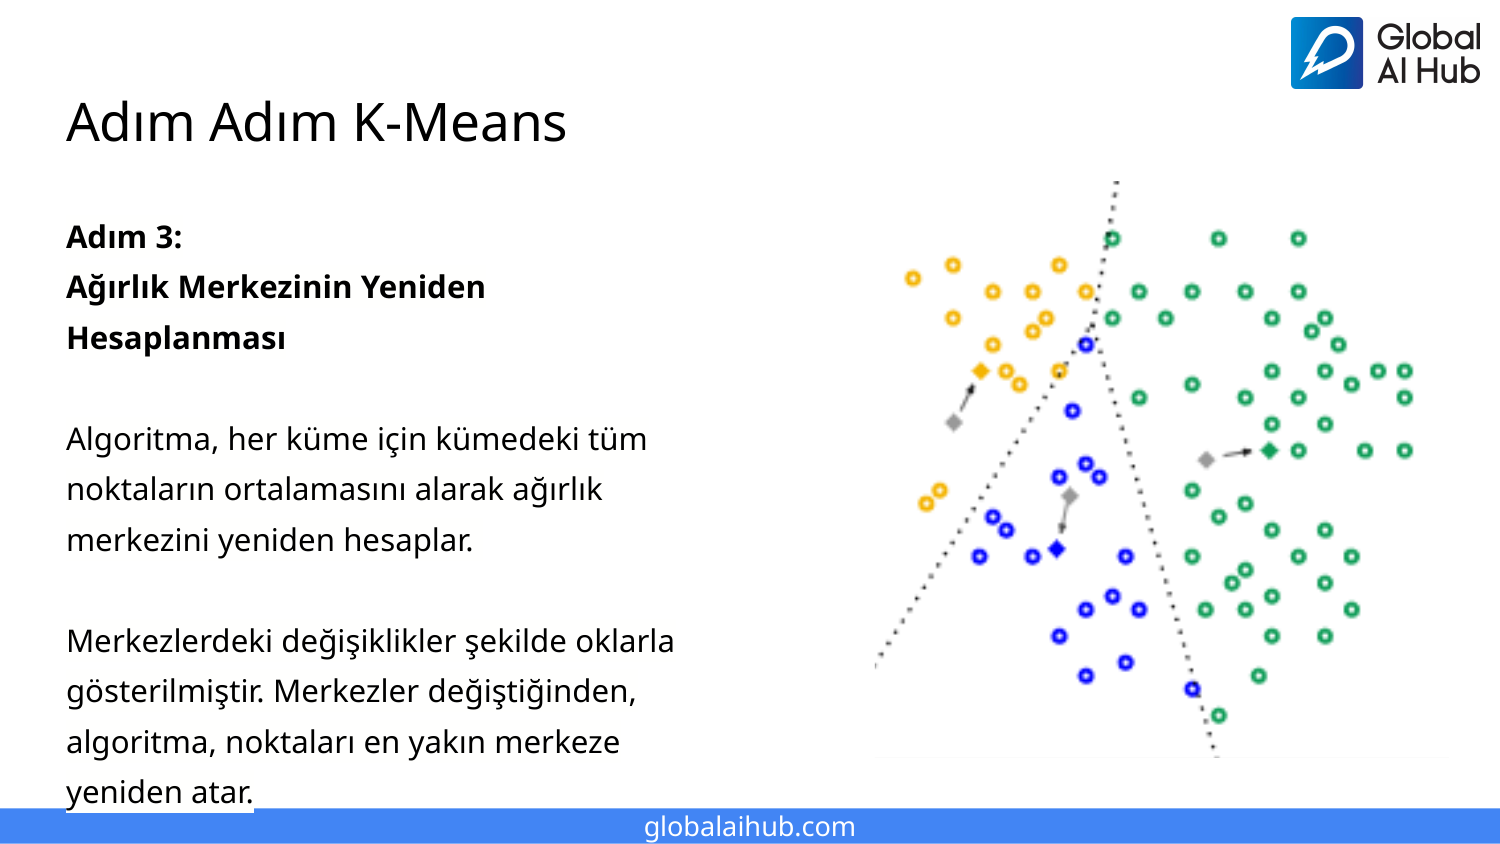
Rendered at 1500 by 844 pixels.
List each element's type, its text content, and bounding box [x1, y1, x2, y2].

picture [874, 181, 1450, 758]
list Adım 3: Ağırlık Merkezinin Yeniden Hesaplanması Algoritma, her küme için kümedeki tüm noktaların ortalamasını alarak ağırlık merkezini yeniden hesaplar. Merkezlerdeki değişiklikler şekilde oklarla gösterilmiştir. Merkezler değiştiğinden, algoritma, noktaları en yakın merkeze yeniden atar. [51, 189, 708, 750]
title Adım Adım K-Means [51, 72, 1449, 167]
picture [1295, 17, 1480, 89]
